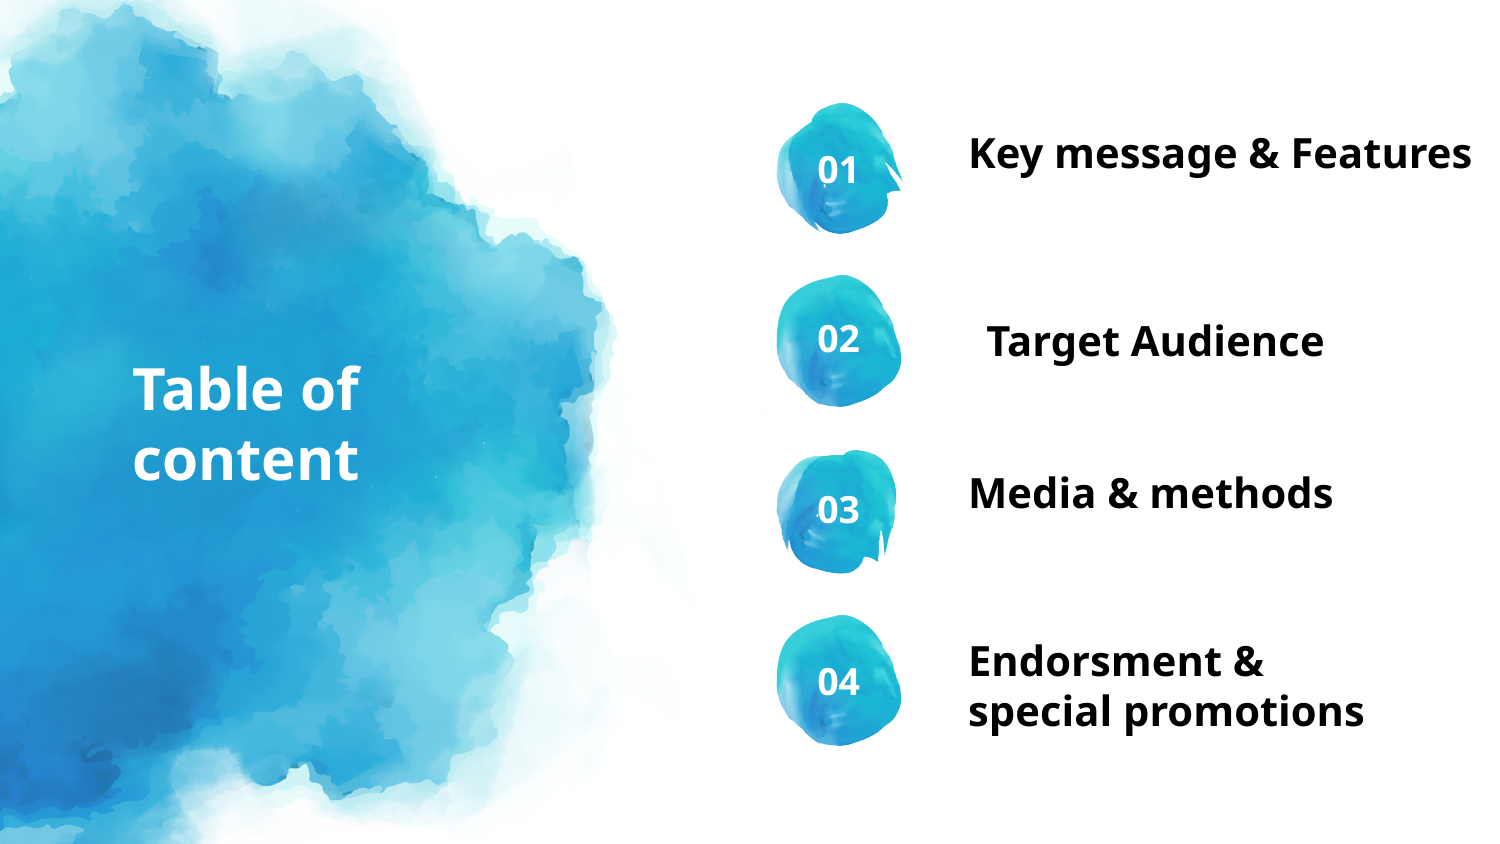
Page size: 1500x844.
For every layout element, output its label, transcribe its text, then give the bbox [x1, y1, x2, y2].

picture [0, 0, 1500, 844]
subtitle Endorsment & special promotions [953, 615, 1410, 750]
title Table of content [116, 336, 540, 507]
subtitle Key message & Features [953, 123, 1500, 193]
subtitle Media & methods [953, 463, 1353, 533]
subtitle Target Audience [971, 310, 1500, 380]
